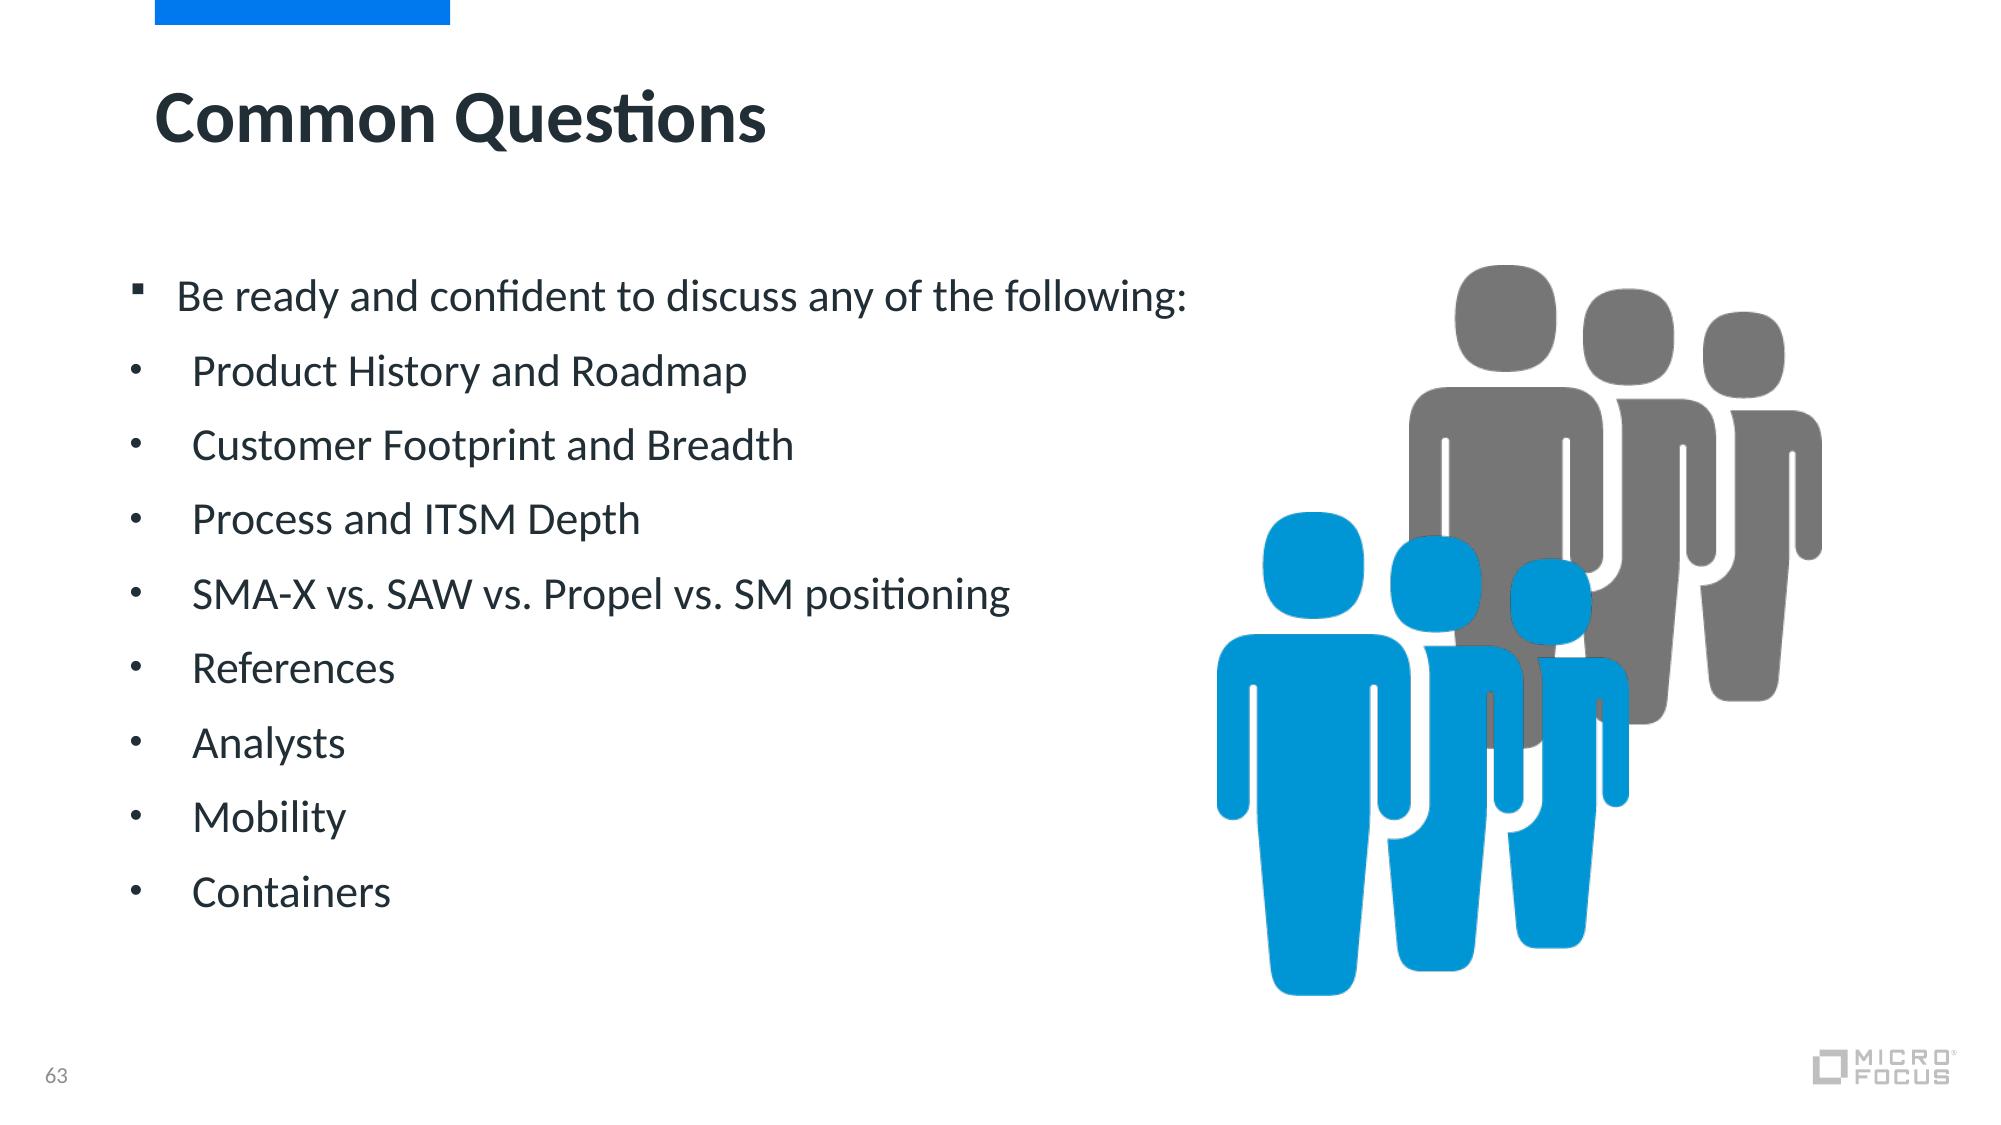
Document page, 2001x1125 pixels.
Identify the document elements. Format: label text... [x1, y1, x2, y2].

list Be ready and confident to discuss any of the following: Product History and Roadmap Customer Footprint and Breadth Process and ITSM Depth SMA-X vs. SAW vs. Propel vs. SM positioning References Analysts Mobility Containers [129, 264, 1822, 996]
slide_number 63 [30, 1051, 90, 1097]
title Common Questions [155, 70, 1847, 248]
picture [1217, 265, 1822, 996]
